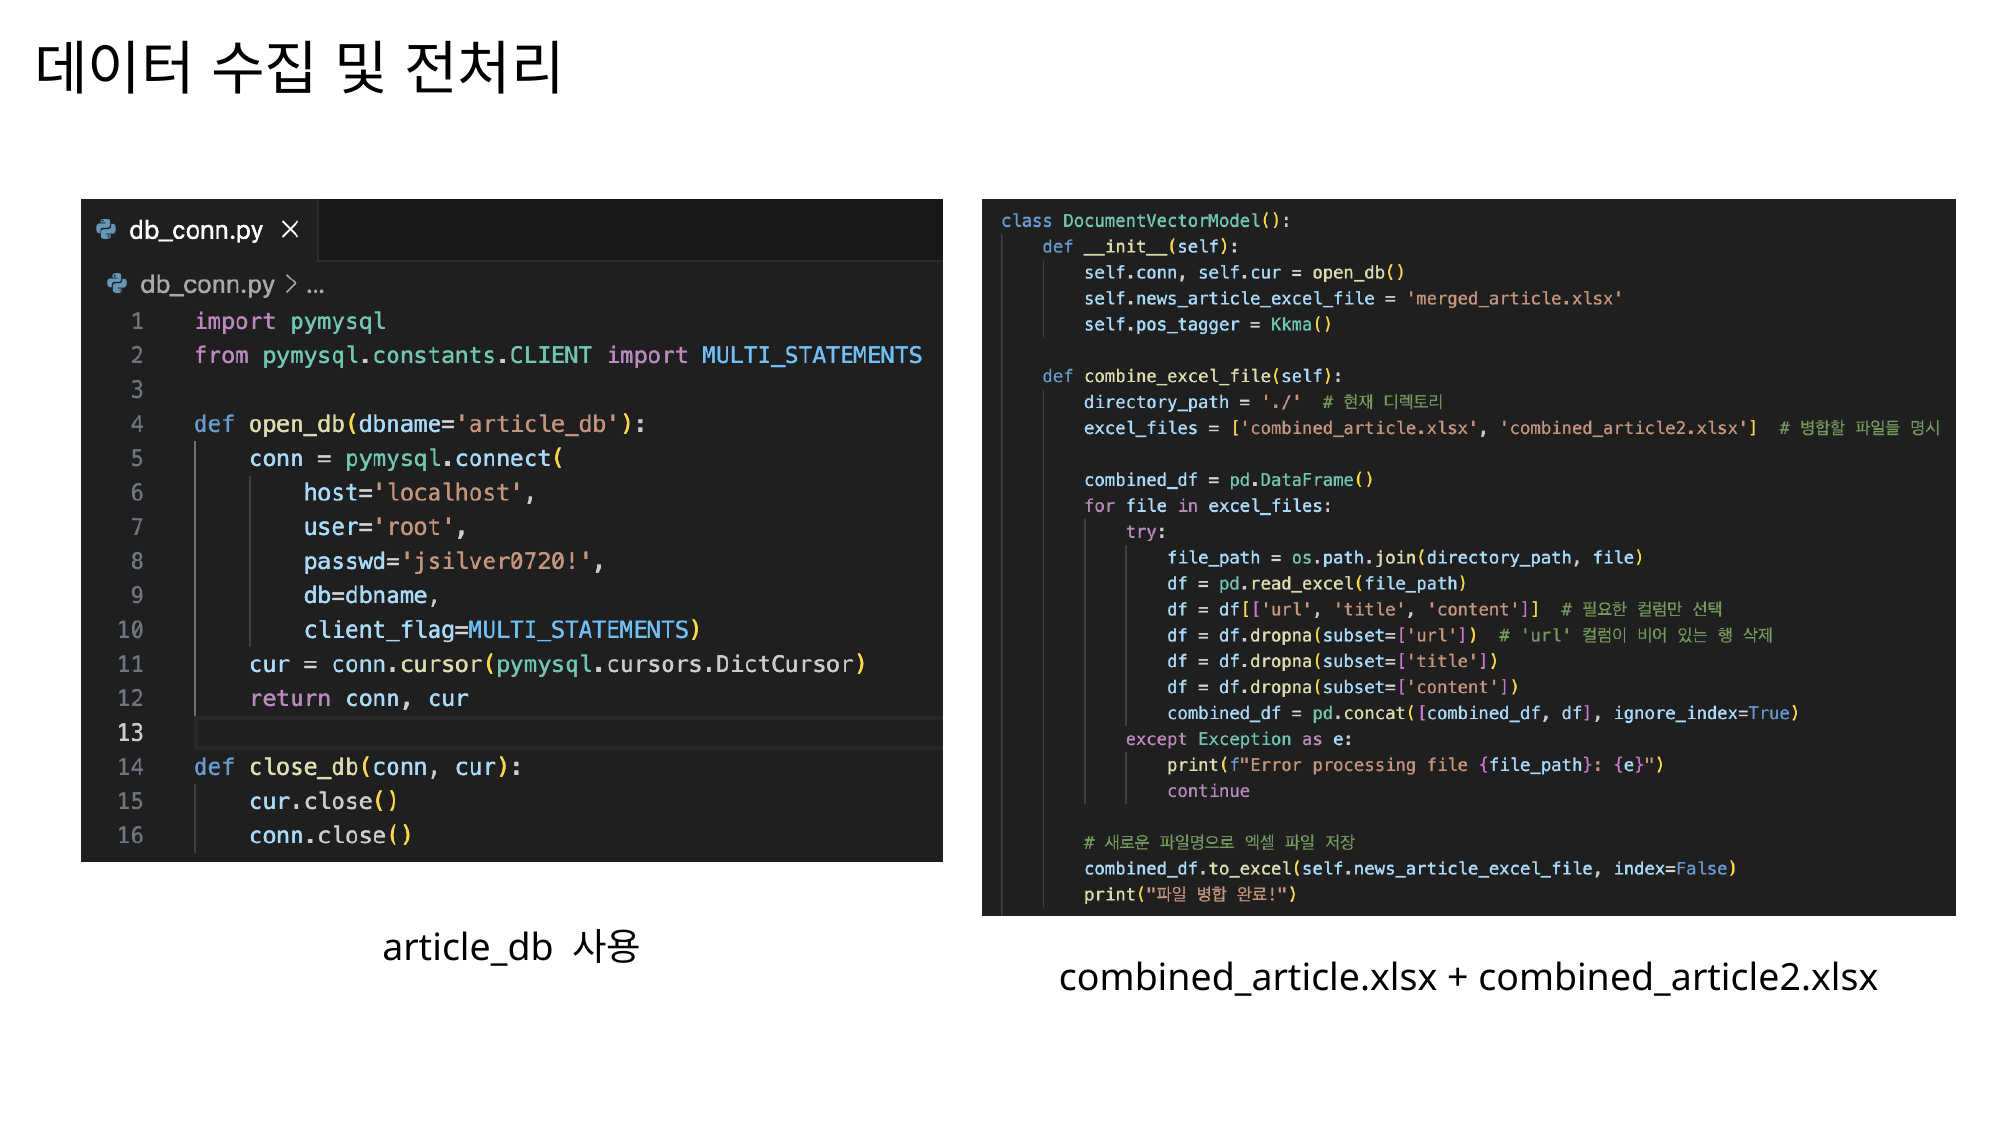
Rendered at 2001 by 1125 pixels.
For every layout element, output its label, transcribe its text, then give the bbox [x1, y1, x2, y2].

text_box article_db 사용 [367, 915, 657, 975]
title 데이터 수집 및 전처리 [19, 0, 1745, 180]
picture [982, 199, 1956, 916]
text_box combined_article.xlsx + combined_article2.xlsx [1044, 945, 1894, 1006]
picture [81, 199, 943, 862]
